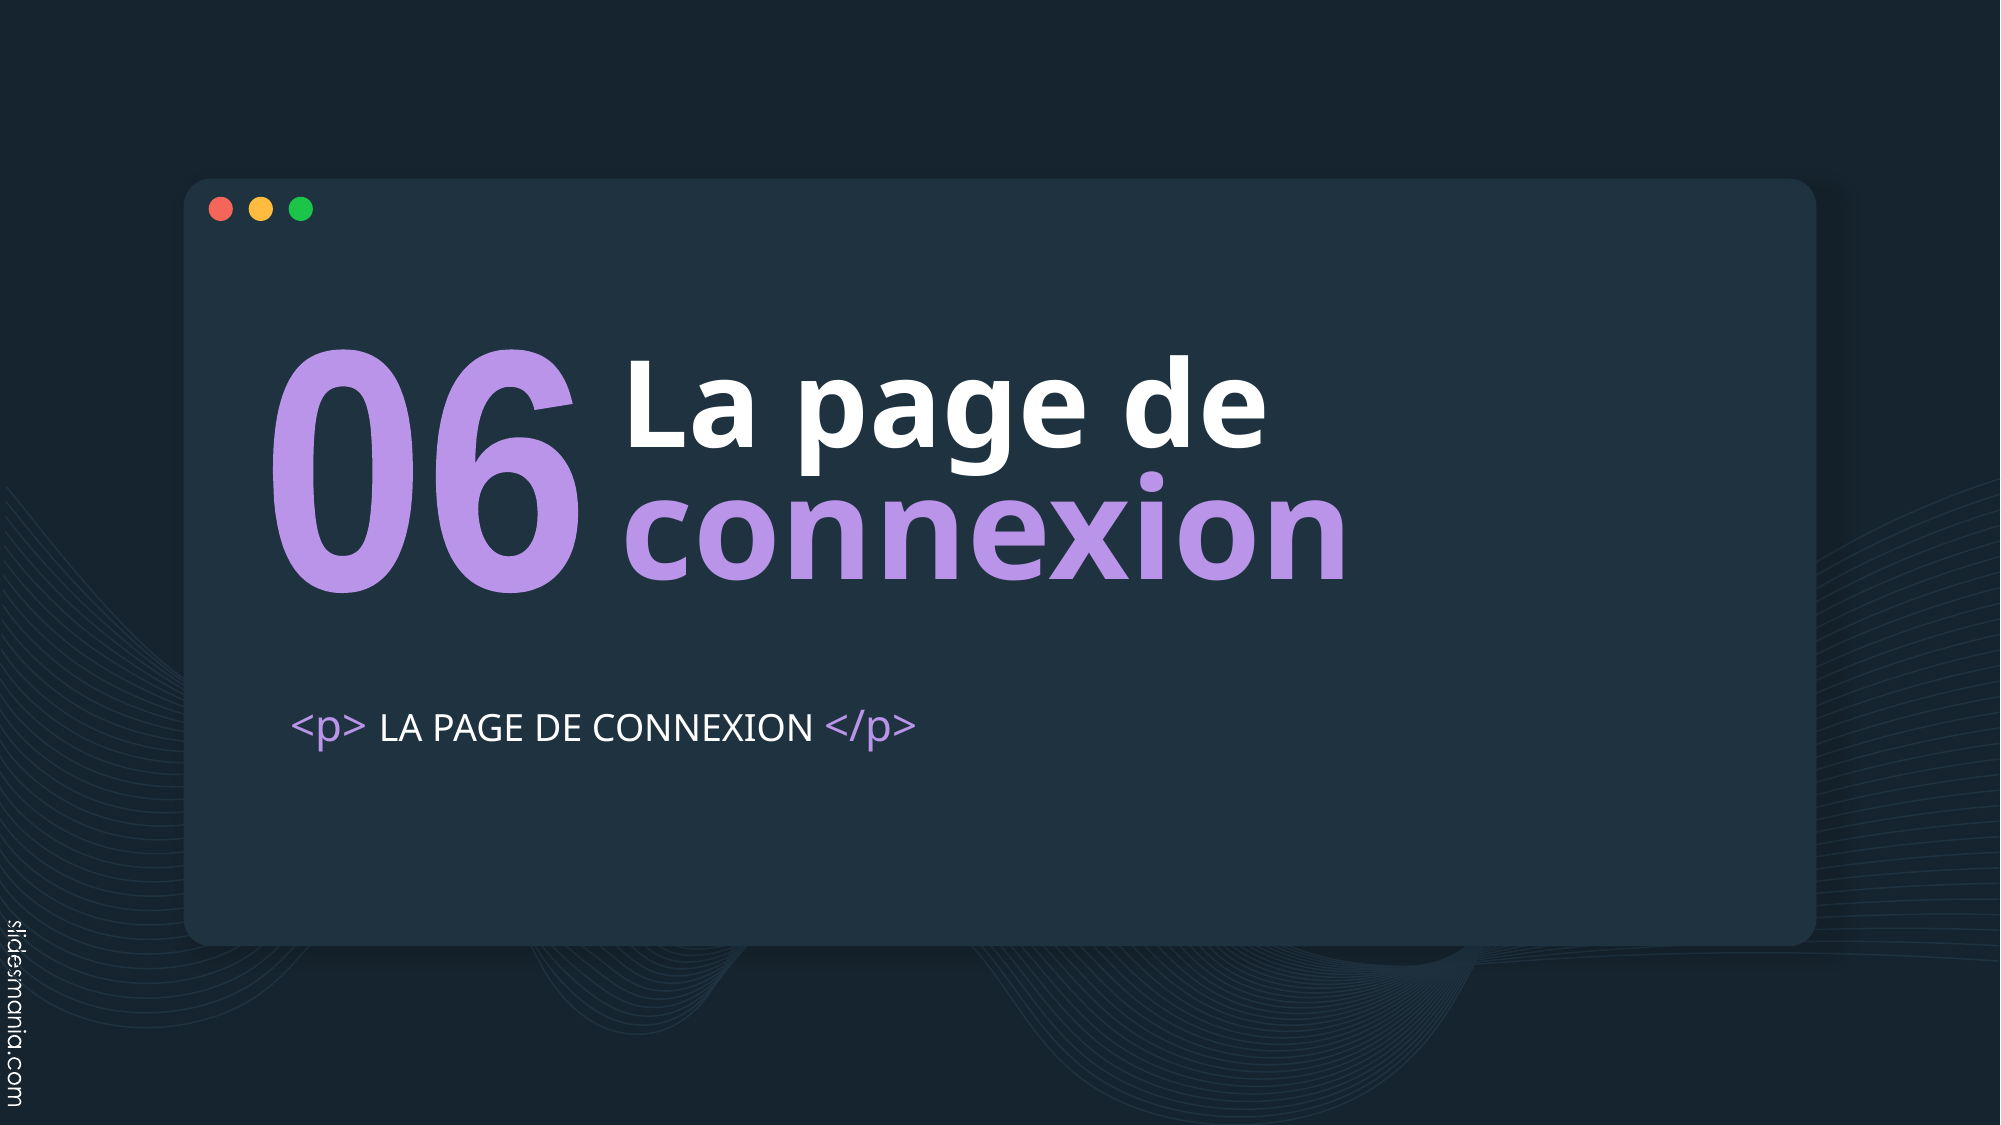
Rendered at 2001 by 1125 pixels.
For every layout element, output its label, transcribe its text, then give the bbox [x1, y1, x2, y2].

list <p> LA PAGE DE CONNEXION </p> [270, 669, 1730, 795]
title La page de connexion [600, 334, 1705, 594]
